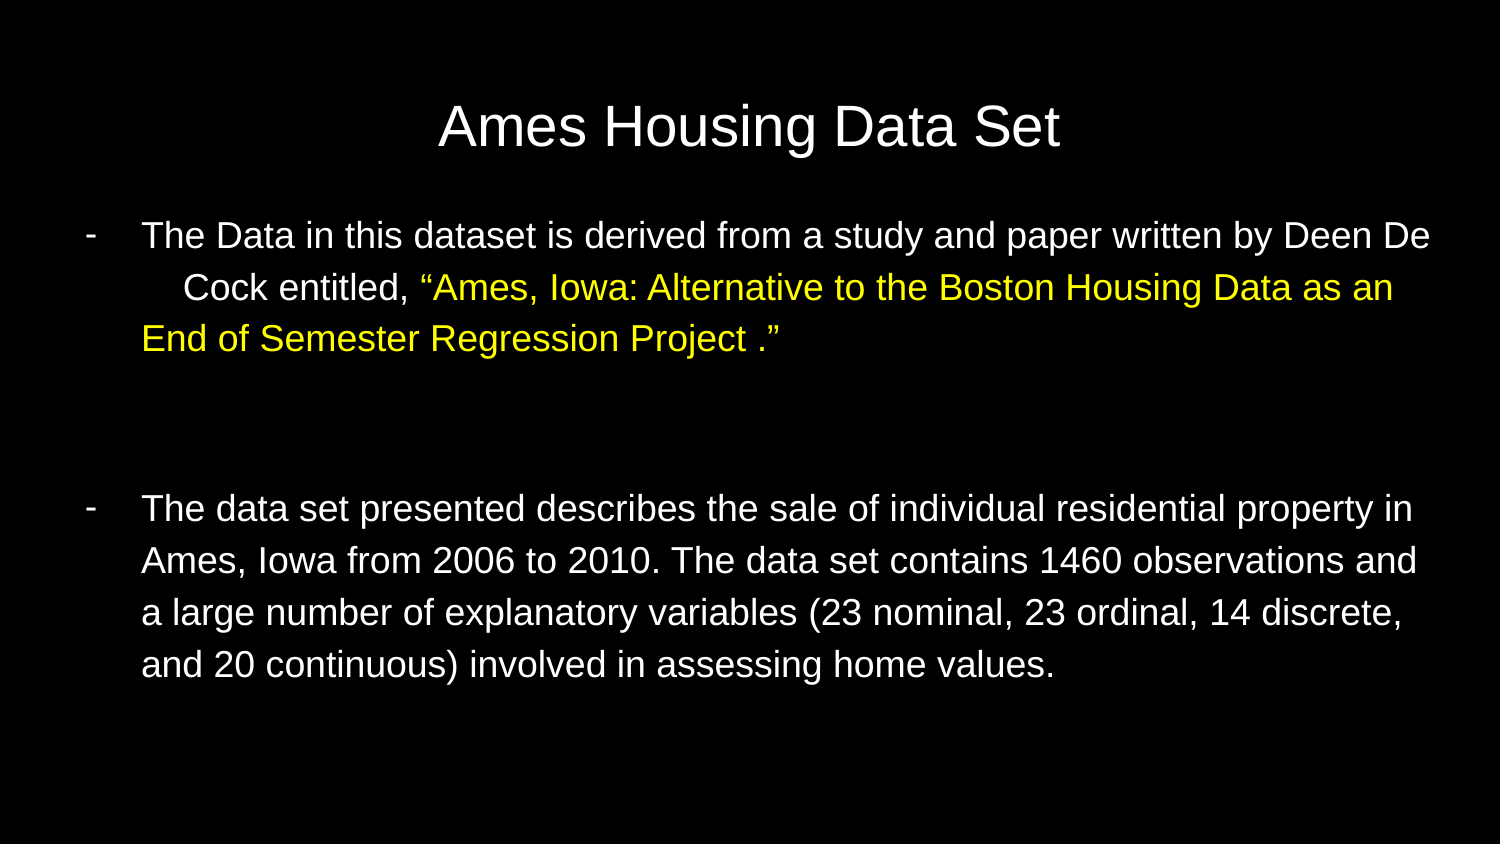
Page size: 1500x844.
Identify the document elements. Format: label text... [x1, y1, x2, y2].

list The Data in this dataset is derived from a study and paper written by Deen De Cock entitled, “Ames, Iowa: Alternative to the Boston Housing Data as an End of Semester Regression Project .” The data set presented describes the sale of individual residential property in Ames, Iowa from 2006 to 2010. The data set contains 1460 observations and a large number of explanatory variables (23 nominal, 23 ordinal, 14 discrete, and 20 continuous) involved in assessing home values. [51, 189, 1449, 750]
title Ames Housing Data Set [51, 72, 1449, 167]
